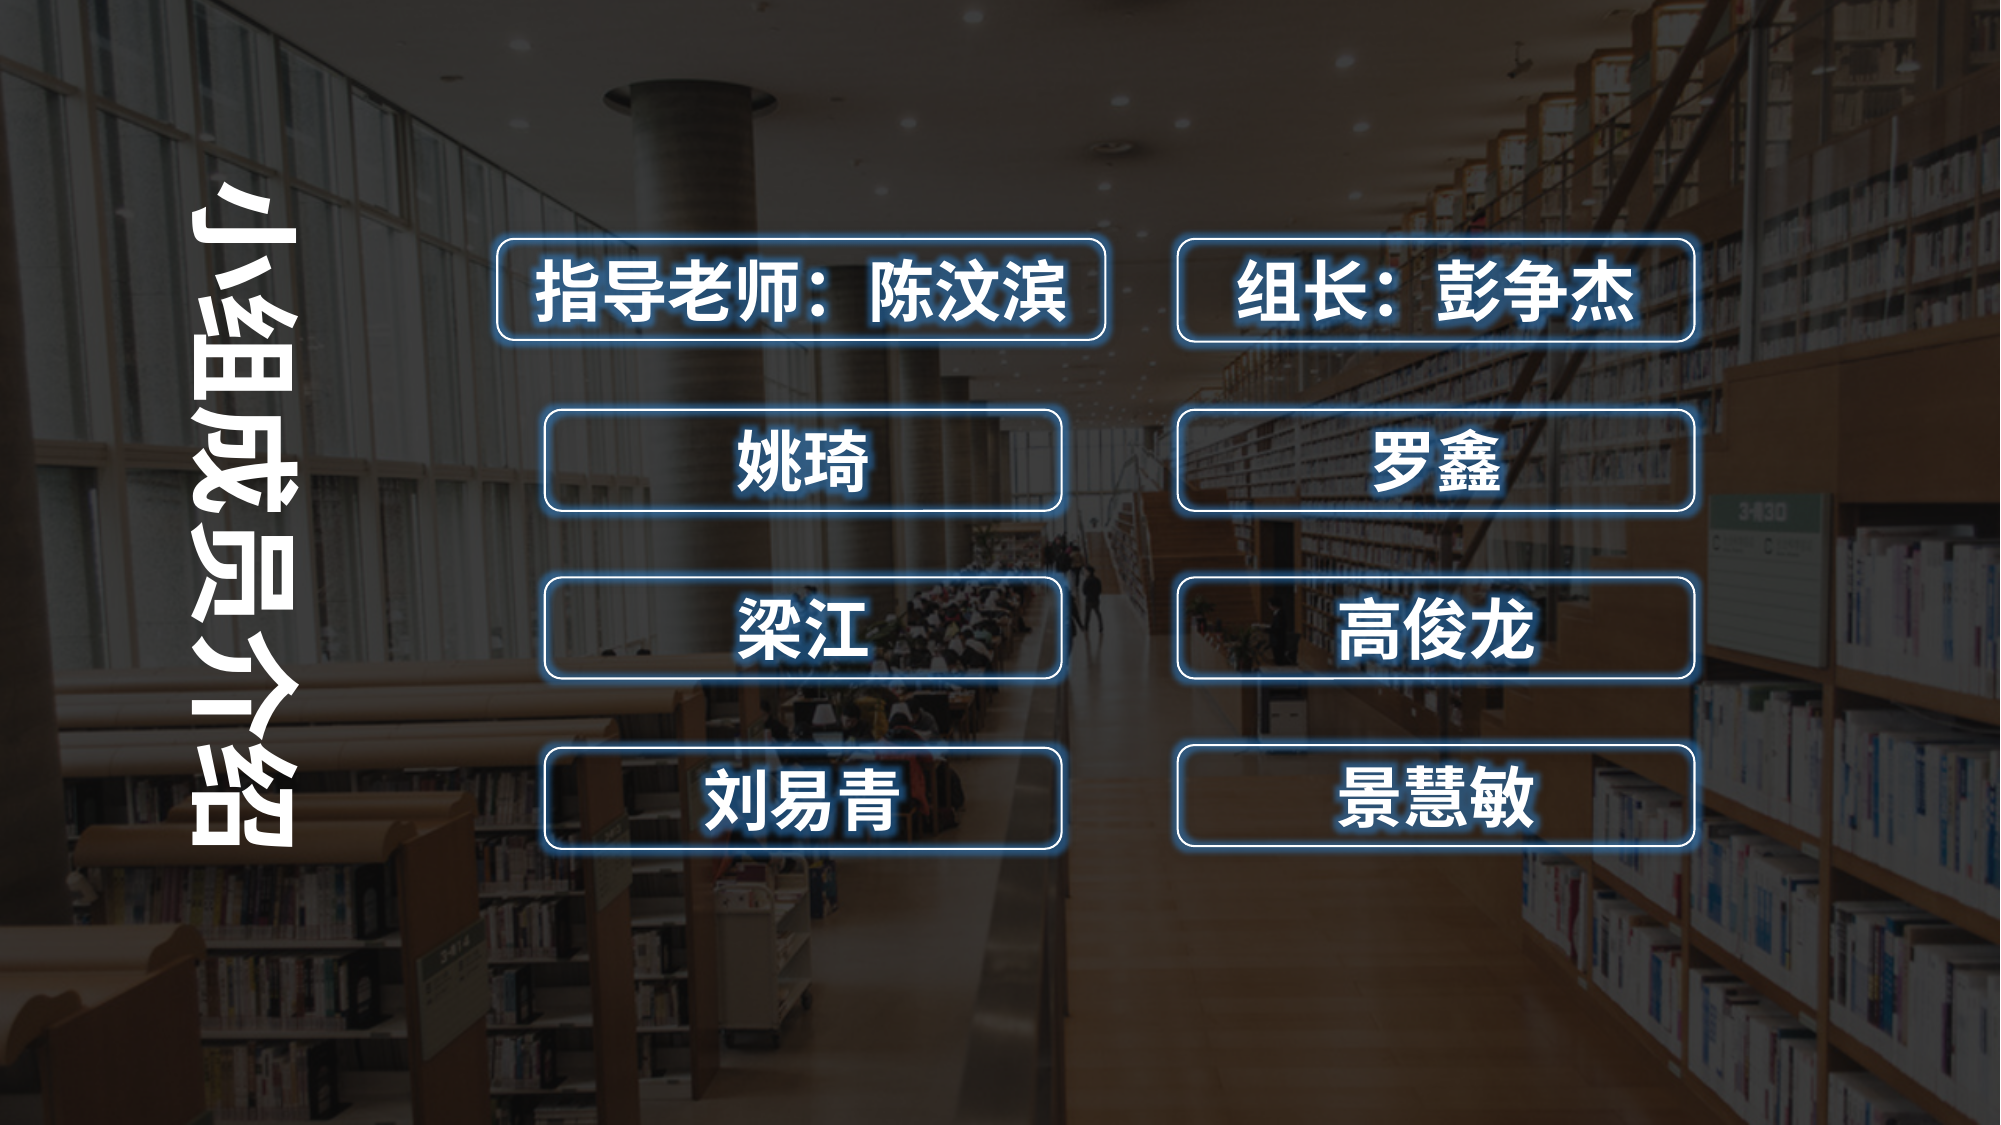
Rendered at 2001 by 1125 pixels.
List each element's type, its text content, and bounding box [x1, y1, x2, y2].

text_box 姚琦 [543, 408, 1063, 512]
text_box 组长：彭争杰 [1176, 237, 1696, 343]
text_box 梁江 [543, 576, 1063, 680]
text_box 高俊龙 [1176, 576, 1696, 680]
text_box 罗鑫 [1176, 408, 1696, 512]
text_box 指导老师：陈汶滨 [496, 237, 1107, 341]
text_box 小组成员介绍 [156, 164, 323, 1031]
text_box 景慧敏 [1176, 744, 1696, 848]
text_box 刘易青 [543, 746, 1063, 850]
